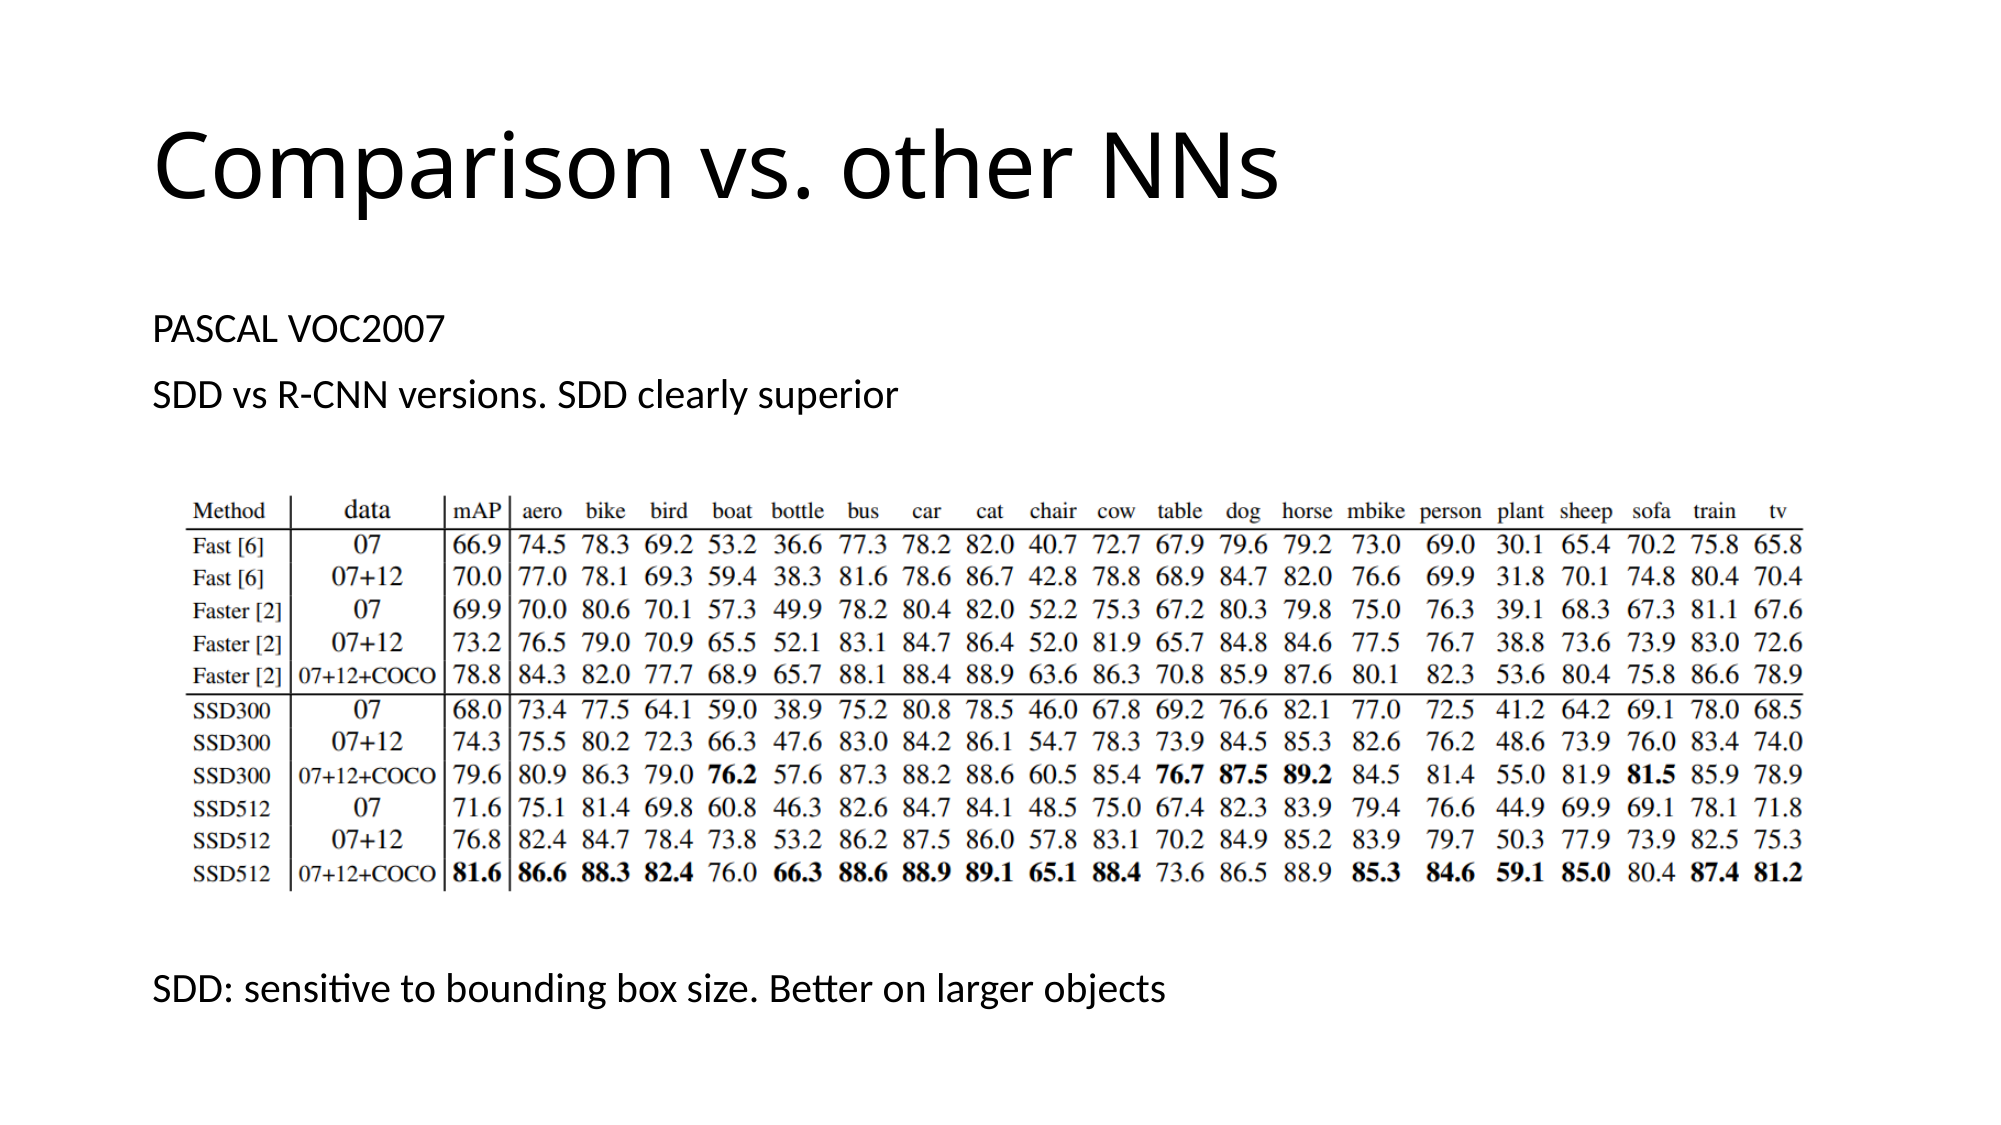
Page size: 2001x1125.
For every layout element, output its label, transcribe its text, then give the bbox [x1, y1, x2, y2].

list PASCAL VOC2007 SDD vs R-CNN versions. SDD clearly superior SDD: sensitive to bounding box size. Better on larger objects [137, 299, 1514, 1066]
picture [183, 495, 1817, 900]
title Comparison vs. other NNs [137, 59, 1863, 278]
